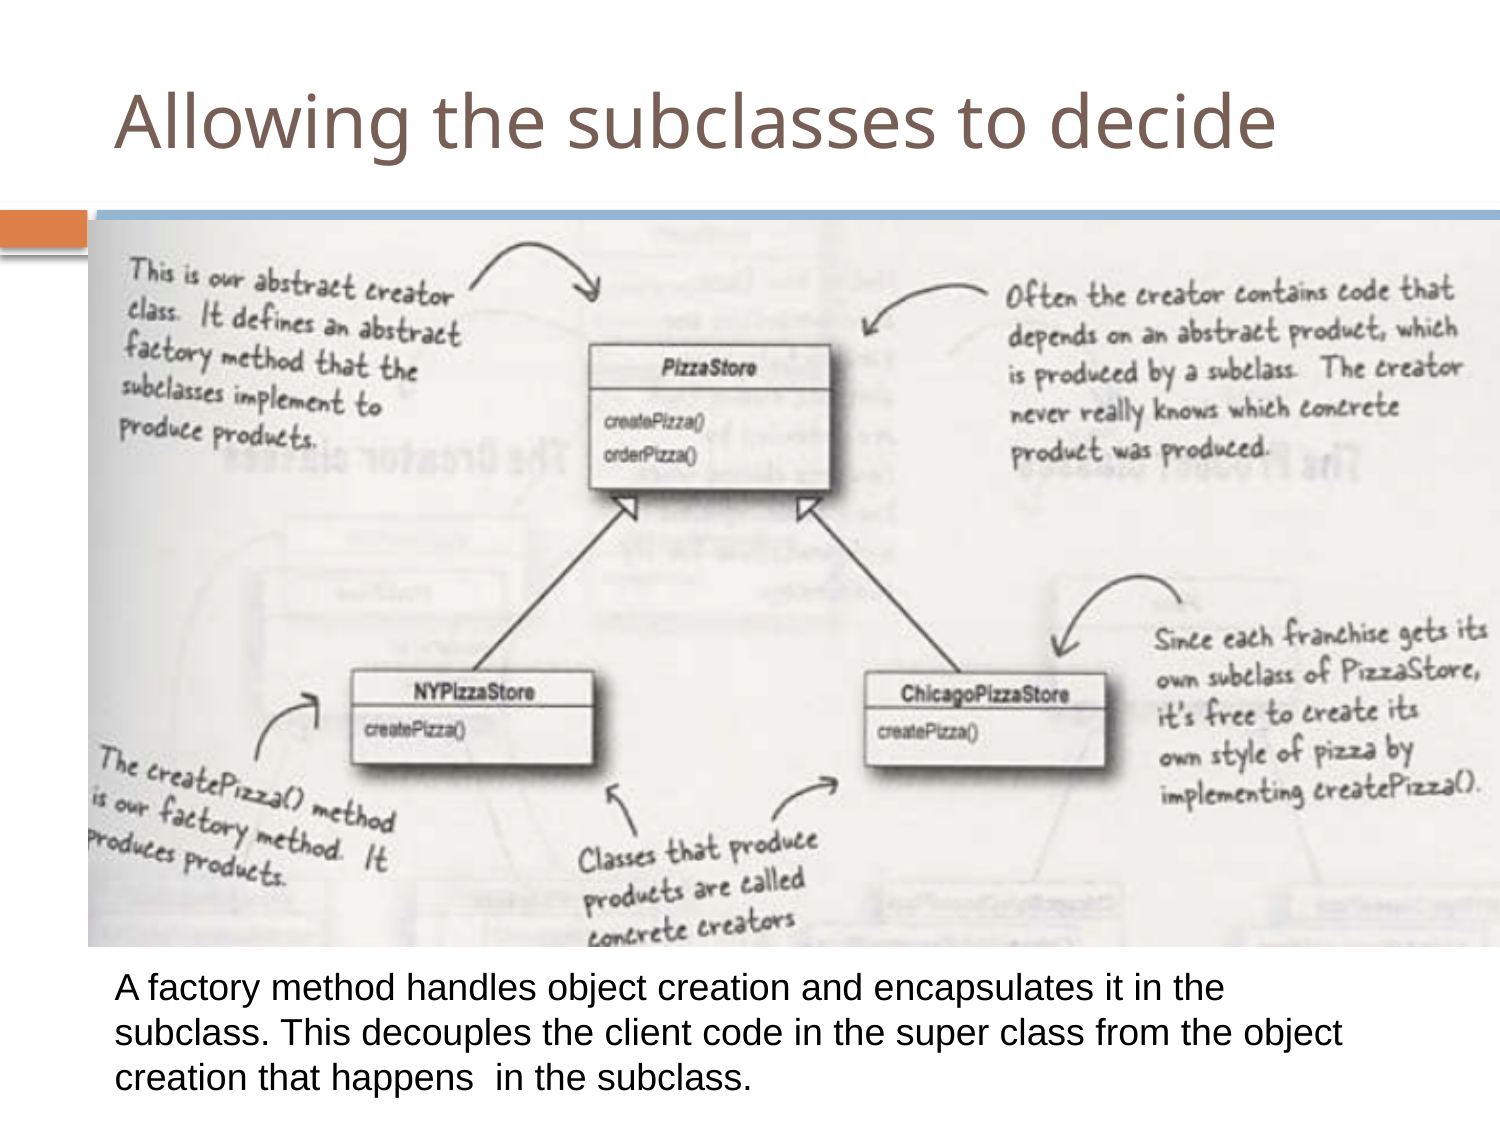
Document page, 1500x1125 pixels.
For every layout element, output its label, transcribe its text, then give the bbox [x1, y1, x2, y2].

picture [88, 220, 1500, 947]
text_box A factory method handles object creation and encapsulates it in the subclass. This decouples the client code in the super class from the object creation that happens in the subclass. [99, 958, 1375, 1106]
title Allowing the subclasses to decide [99, 37, 1438, 200]
